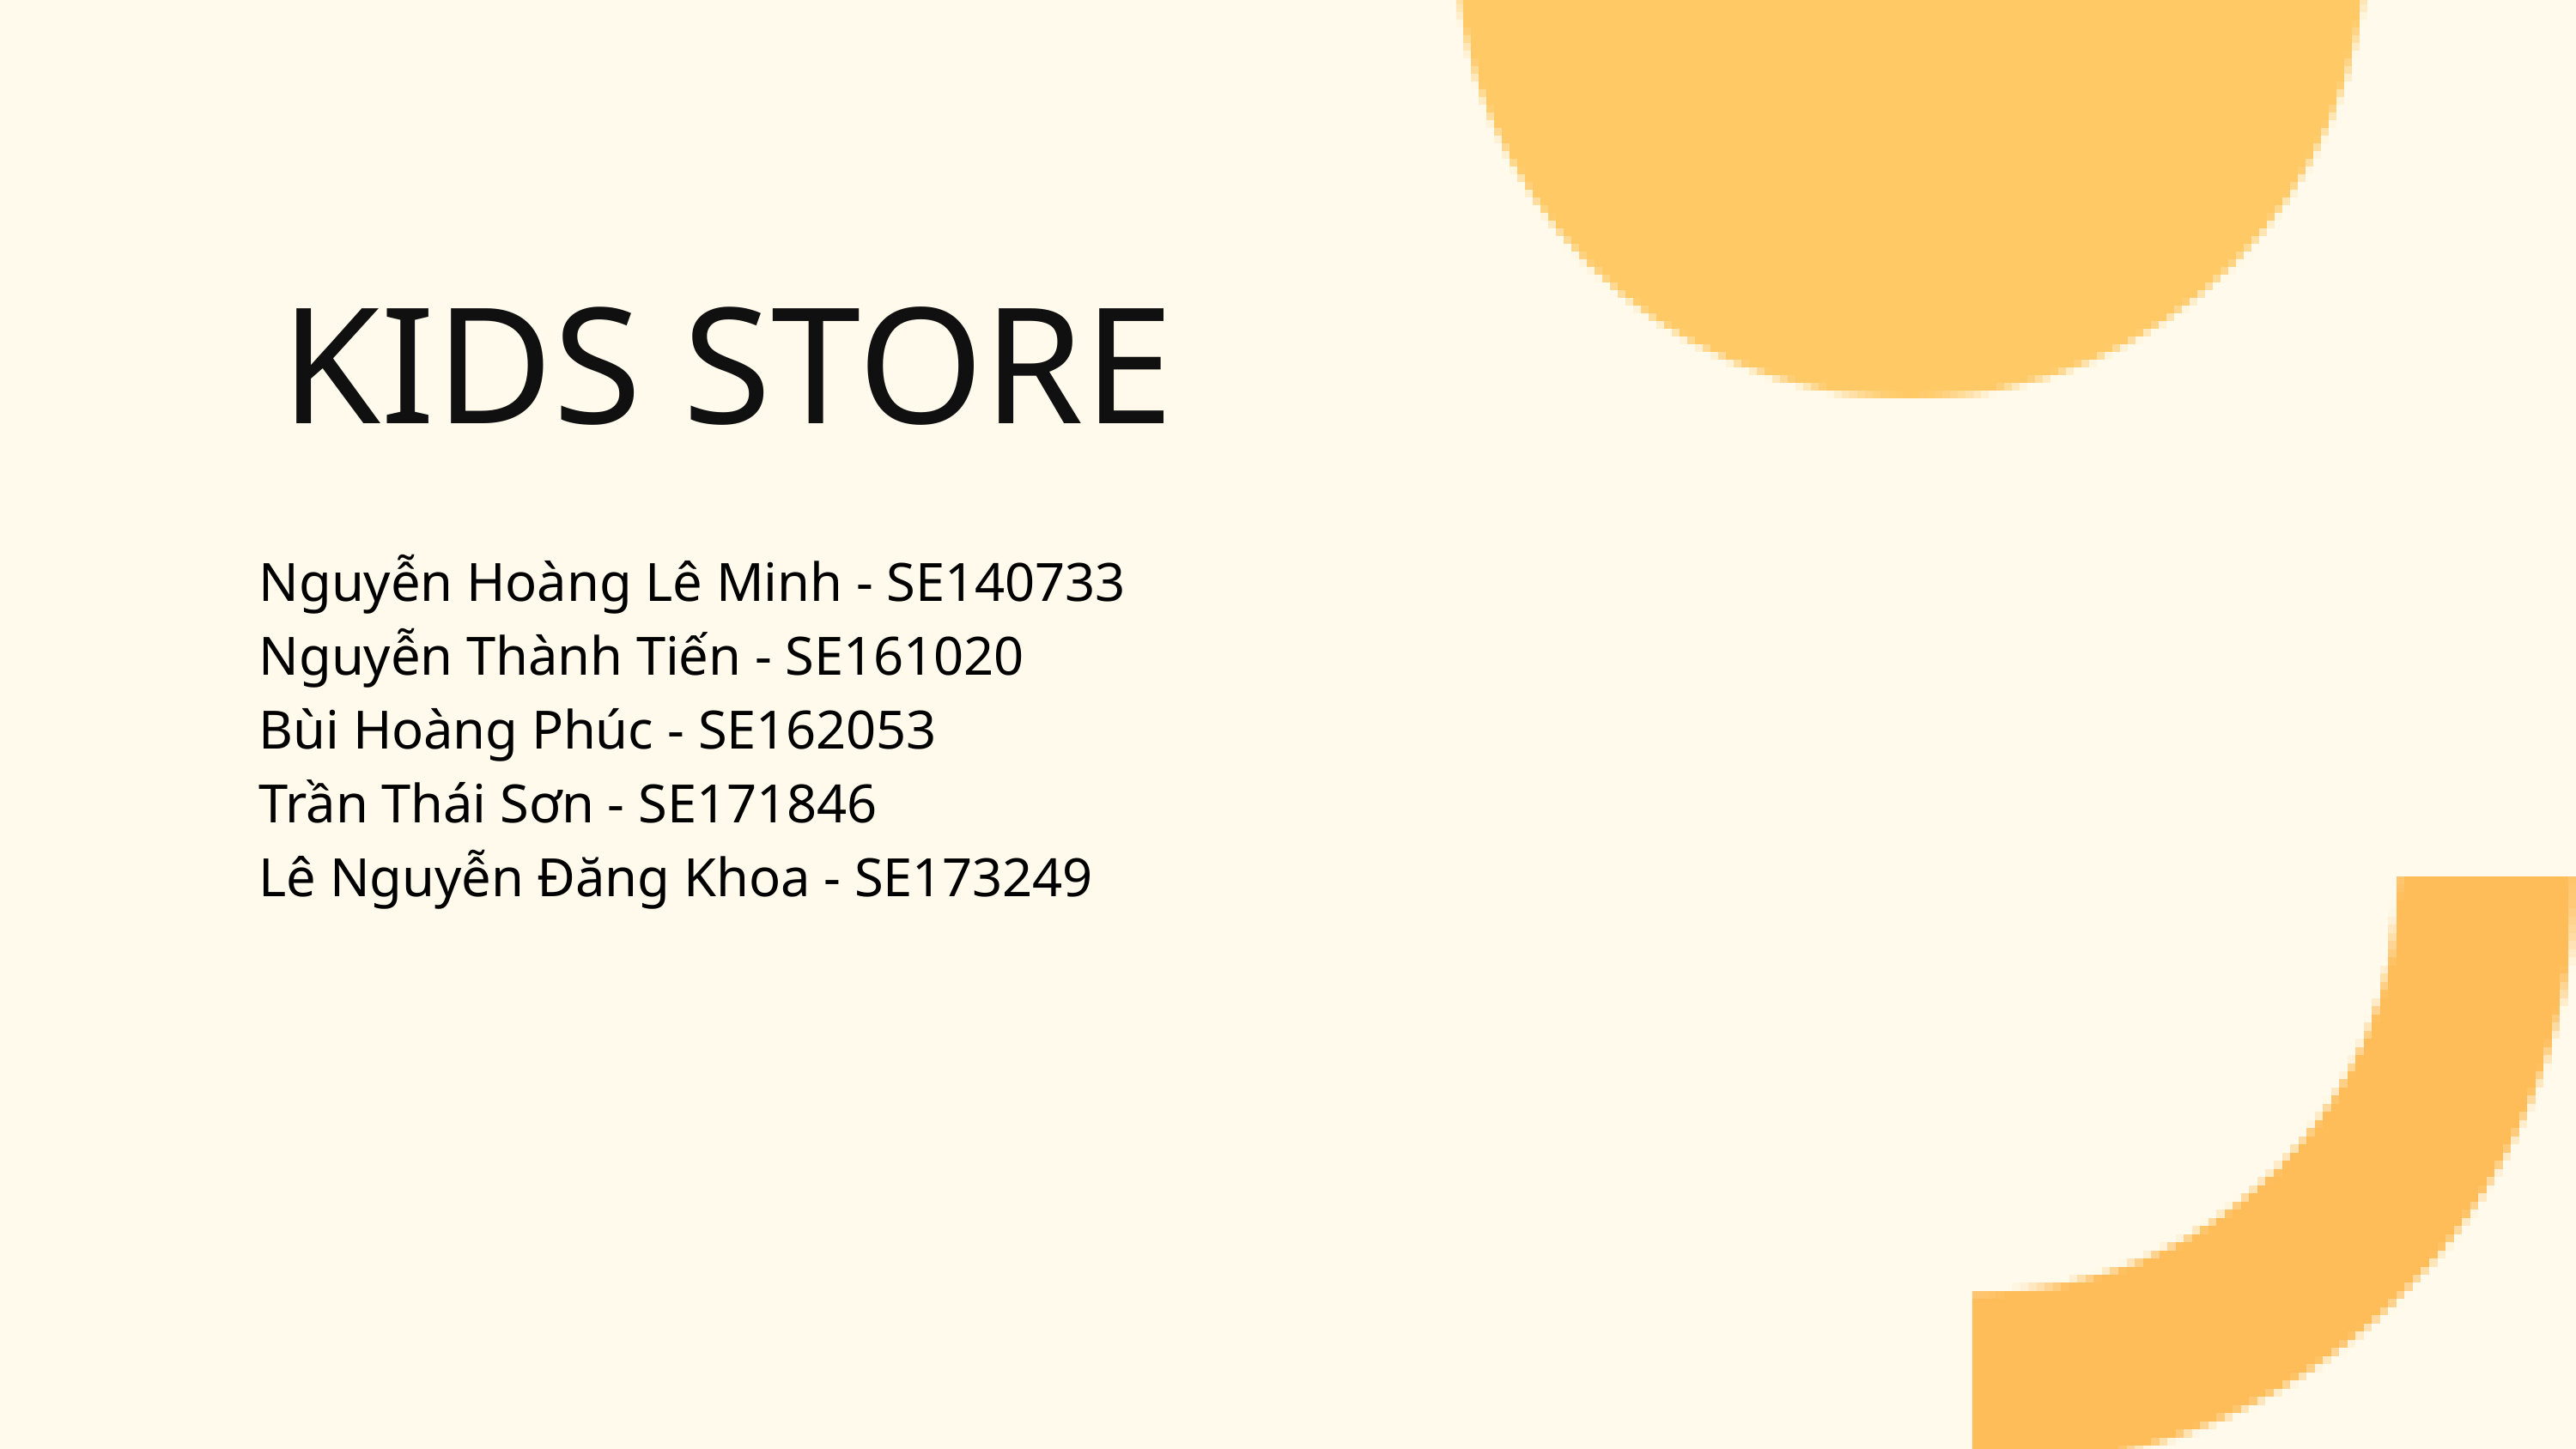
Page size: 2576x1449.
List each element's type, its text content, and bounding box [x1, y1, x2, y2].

text_box [1455, 0, 2367, 398]
text_box [1971, 876, 2576, 1449]
text_box KIDS STORE [167, 333, 1288, 457]
text_box Nguyễn Hoàng Lê Minh - SE140733 Nguyễn Thành Tiến - SE161020 Bùi Hoàng Phúc - SE162053 Trần Thái Sơn - SE171846 Lê Nguyễn Đăng Khoa - SE173249 [258, 537, 1144, 907]
